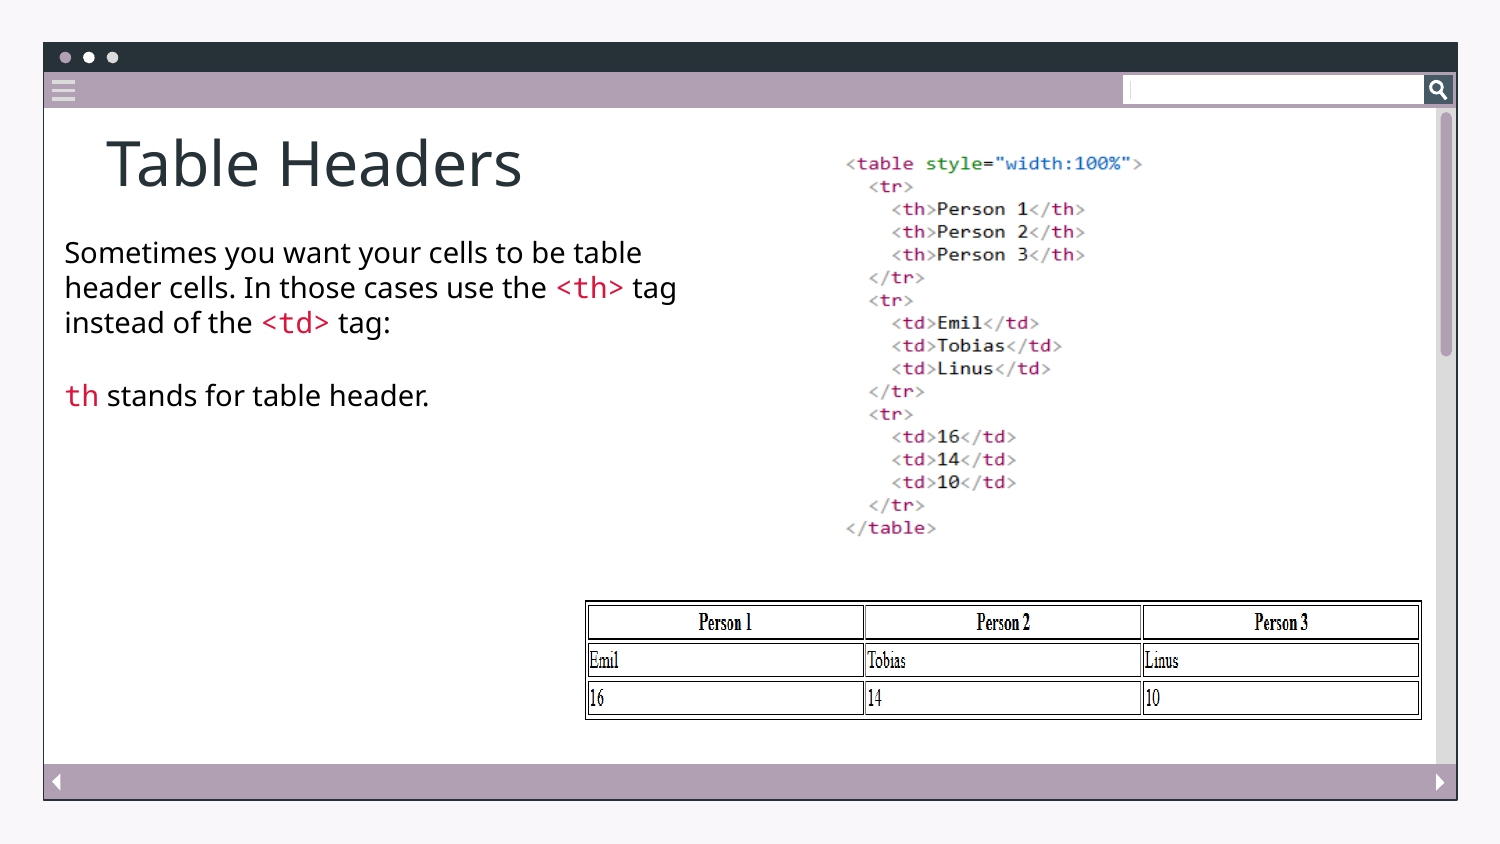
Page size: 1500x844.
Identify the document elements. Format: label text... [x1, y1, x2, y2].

text_box Sometimes you want your cells to be table header cells. In those cases use the <th> tag instead of the <td> tag: th stands for table header. [49, 227, 714, 420]
picture [836, 143, 1409, 554]
title Table Headers [91, 109, 1356, 204]
picture [581, 577, 1426, 749]
